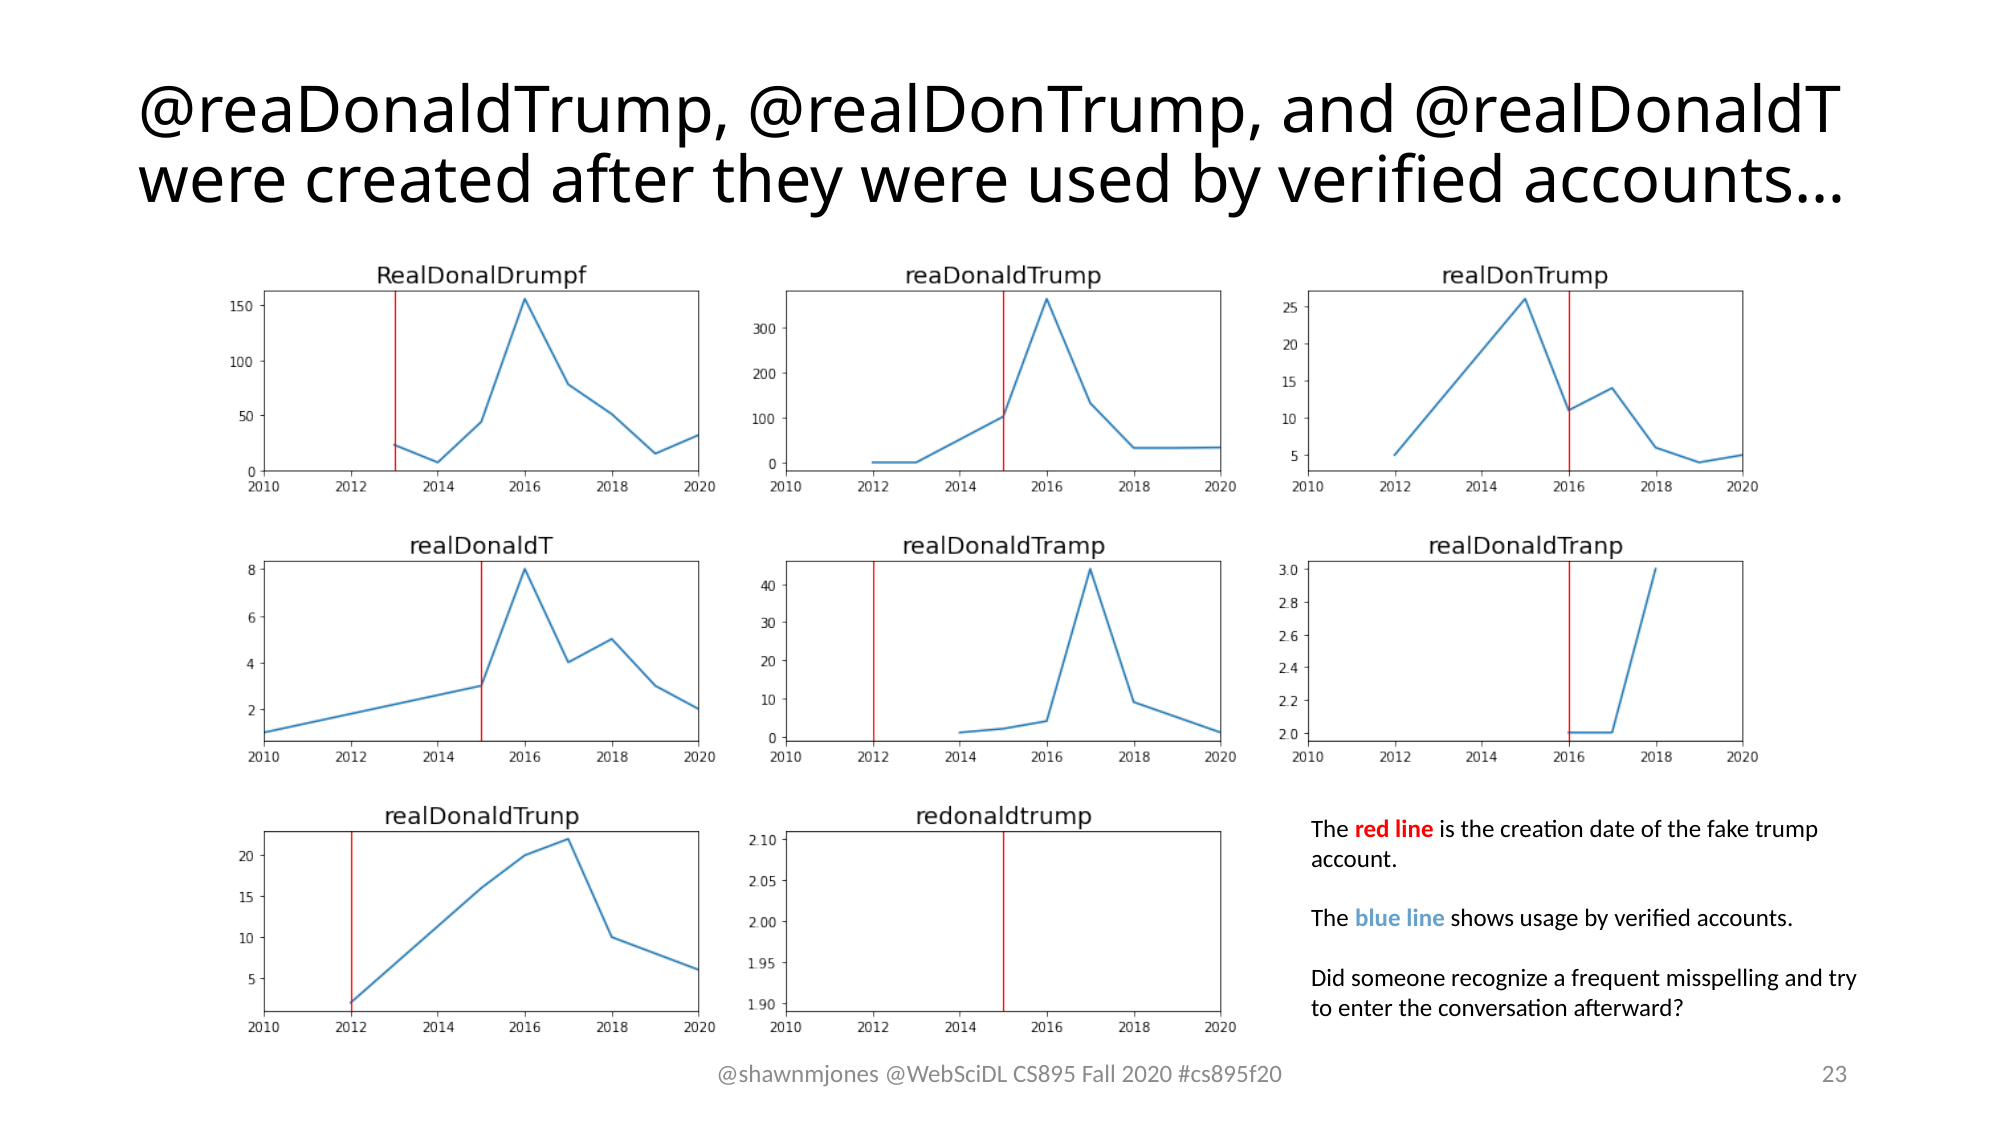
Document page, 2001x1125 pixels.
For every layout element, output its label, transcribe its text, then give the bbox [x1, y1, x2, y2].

footer @shawnmjones @WebSciDL CS895 Fall 2020 #cs895f20 [662, 1043, 1338, 1103]
picture [220, 256, 1769, 1043]
title @reaDonaldTrump, @realDonTrump, and @realDonaldT were created after they were used by verified accounts… [124, 36, 1863, 257]
slide_number 23 [1412, 1042, 1863, 1103]
text_box The red line is the creation date of the fake trump account. The blue line shows usage by verified accounts. Did someone recognize a frequent misspelling and try to enter the conversation afterward? [1769, 804, 1879, 1030]
